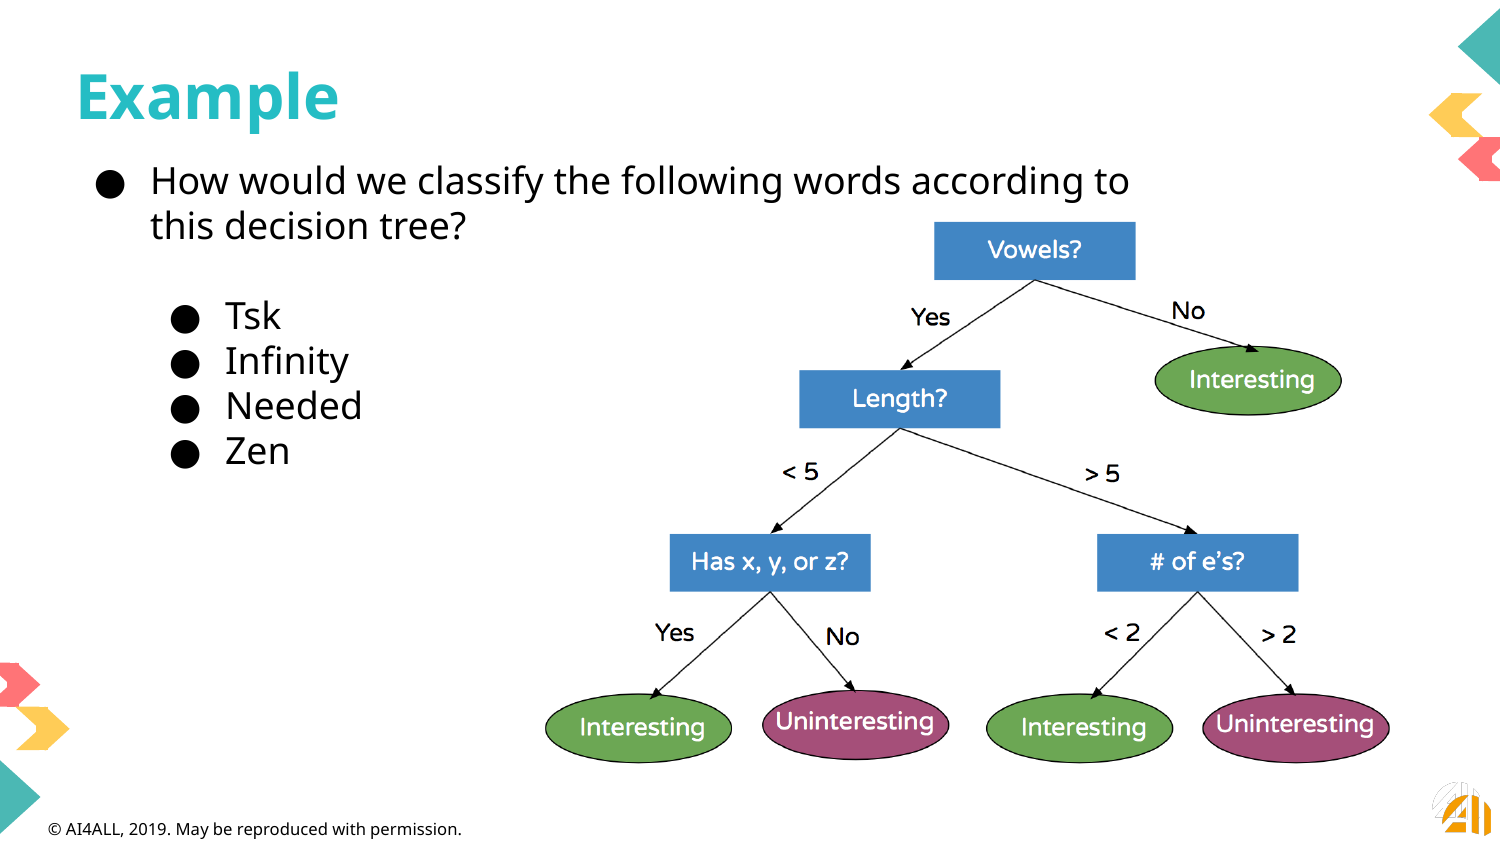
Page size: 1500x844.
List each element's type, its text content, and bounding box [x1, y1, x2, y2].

picture [1432, 782, 1491, 836]
title Example [75, 56, 1296, 117]
picture [503, 141, 1425, 802]
list How would we classify the following words according to this decision tree? Tsk Infinity Needed Zen [75, 157, 498, 707]
